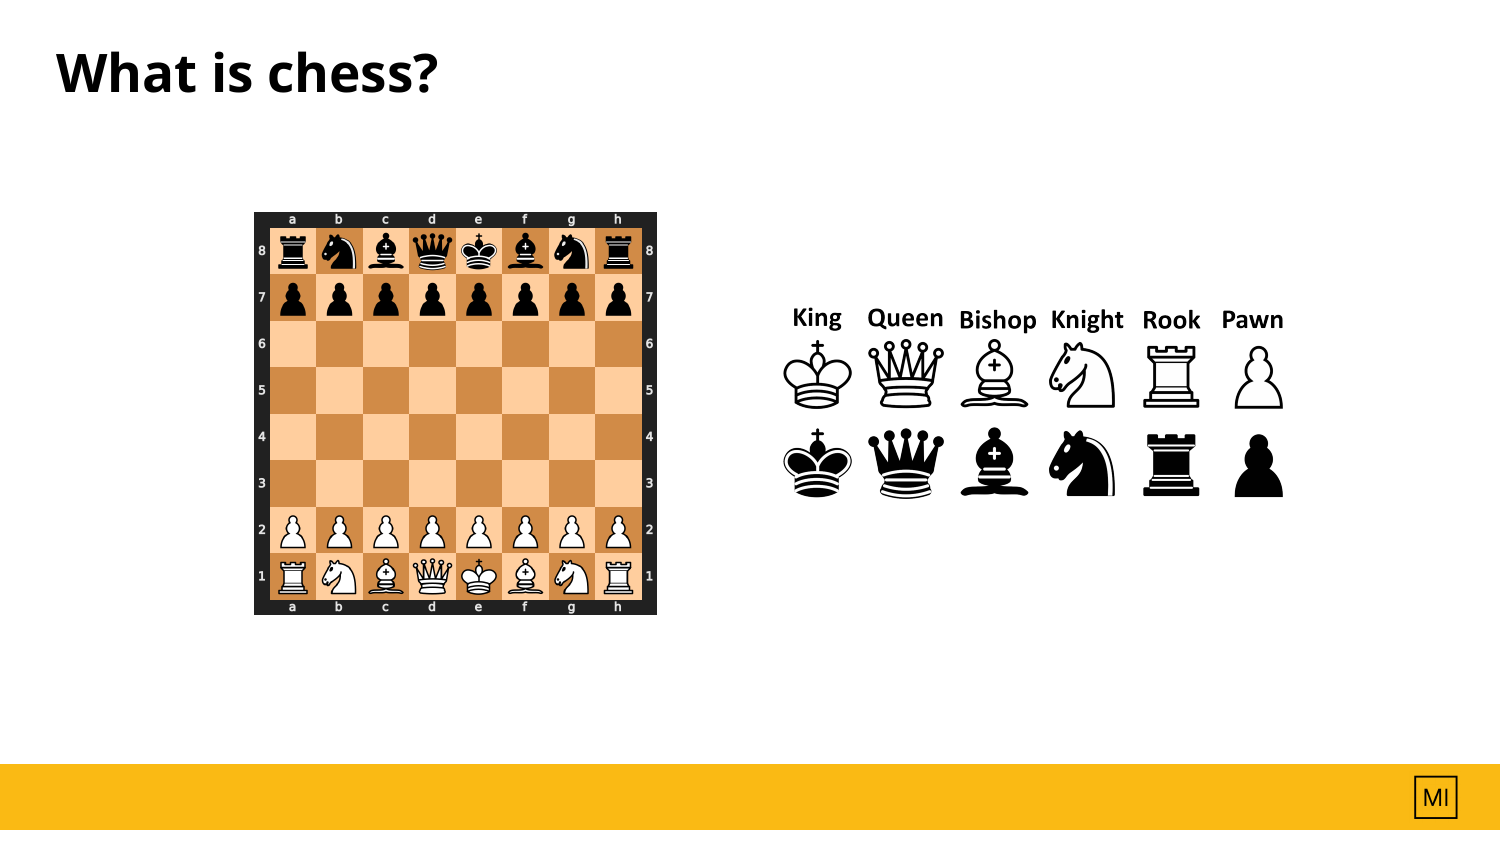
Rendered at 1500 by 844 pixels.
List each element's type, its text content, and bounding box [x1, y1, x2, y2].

picture [254, 212, 657, 615]
picture [775, 290, 1334, 499]
picture [1403, 767, 1467, 831]
title What is chess? [41, 24, 1325, 119]
